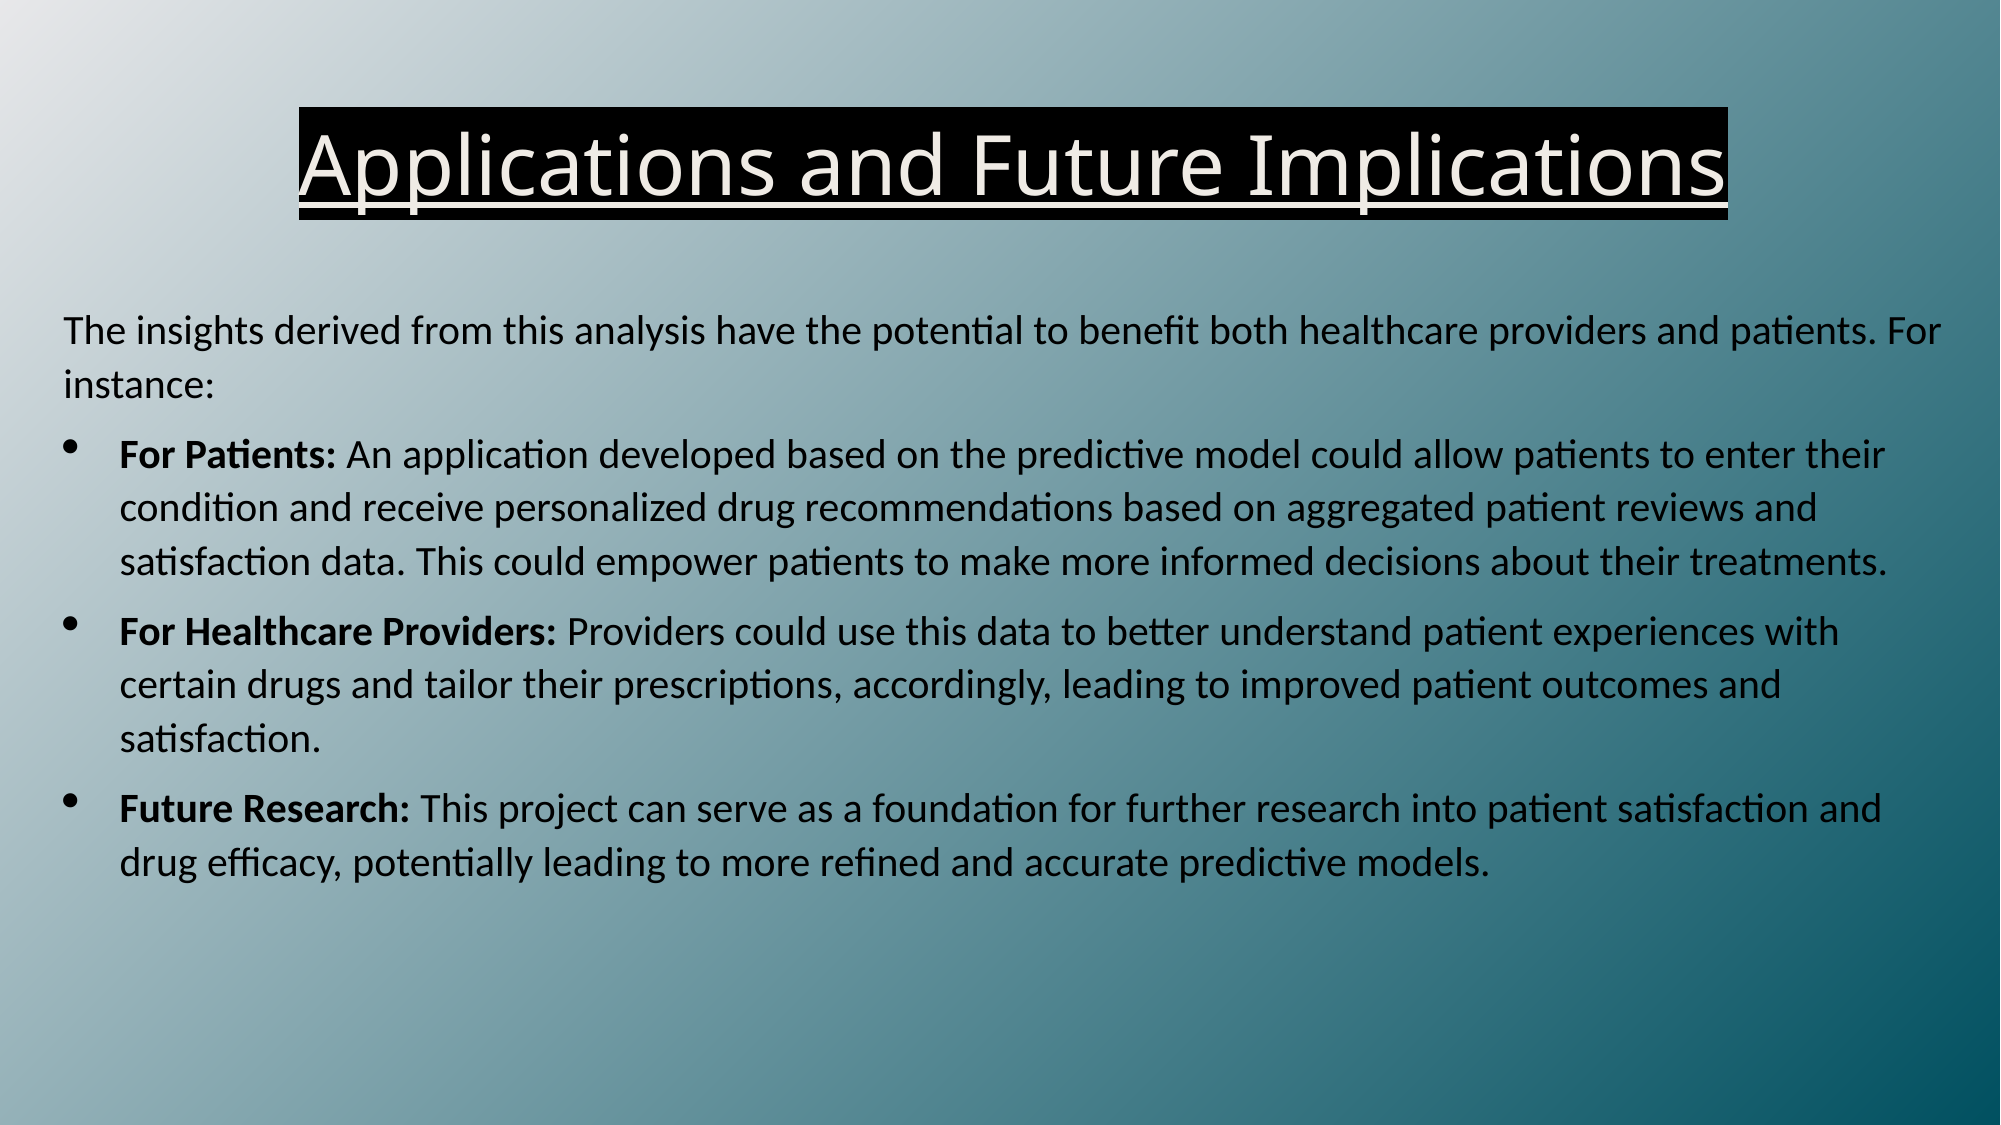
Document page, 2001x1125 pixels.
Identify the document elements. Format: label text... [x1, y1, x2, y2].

text_box Applications and Future Implications The insights derived from this analysis have the potential to benefit both healthcare providers and patients. For instance: For Patients: An application developed based on the predictive model could allow patients to enter their condition and receive personalized drug recommendations based on aggregated patient reviews and satisfaction data. This could empower patients to make more informed decisions about their treatments. For Healthcare Providers: Providers could use this data to better understand patient experiences with certain drugs and tailor their prescriptions, accordingly, leading to improved patient outcomes and satisfaction. Future Research: This project can serve as a foundation for further research into patient satisfaction and drug efficacy, potentially leading to more refined and accurate predictive models. [48, 98, 1979, 892]
